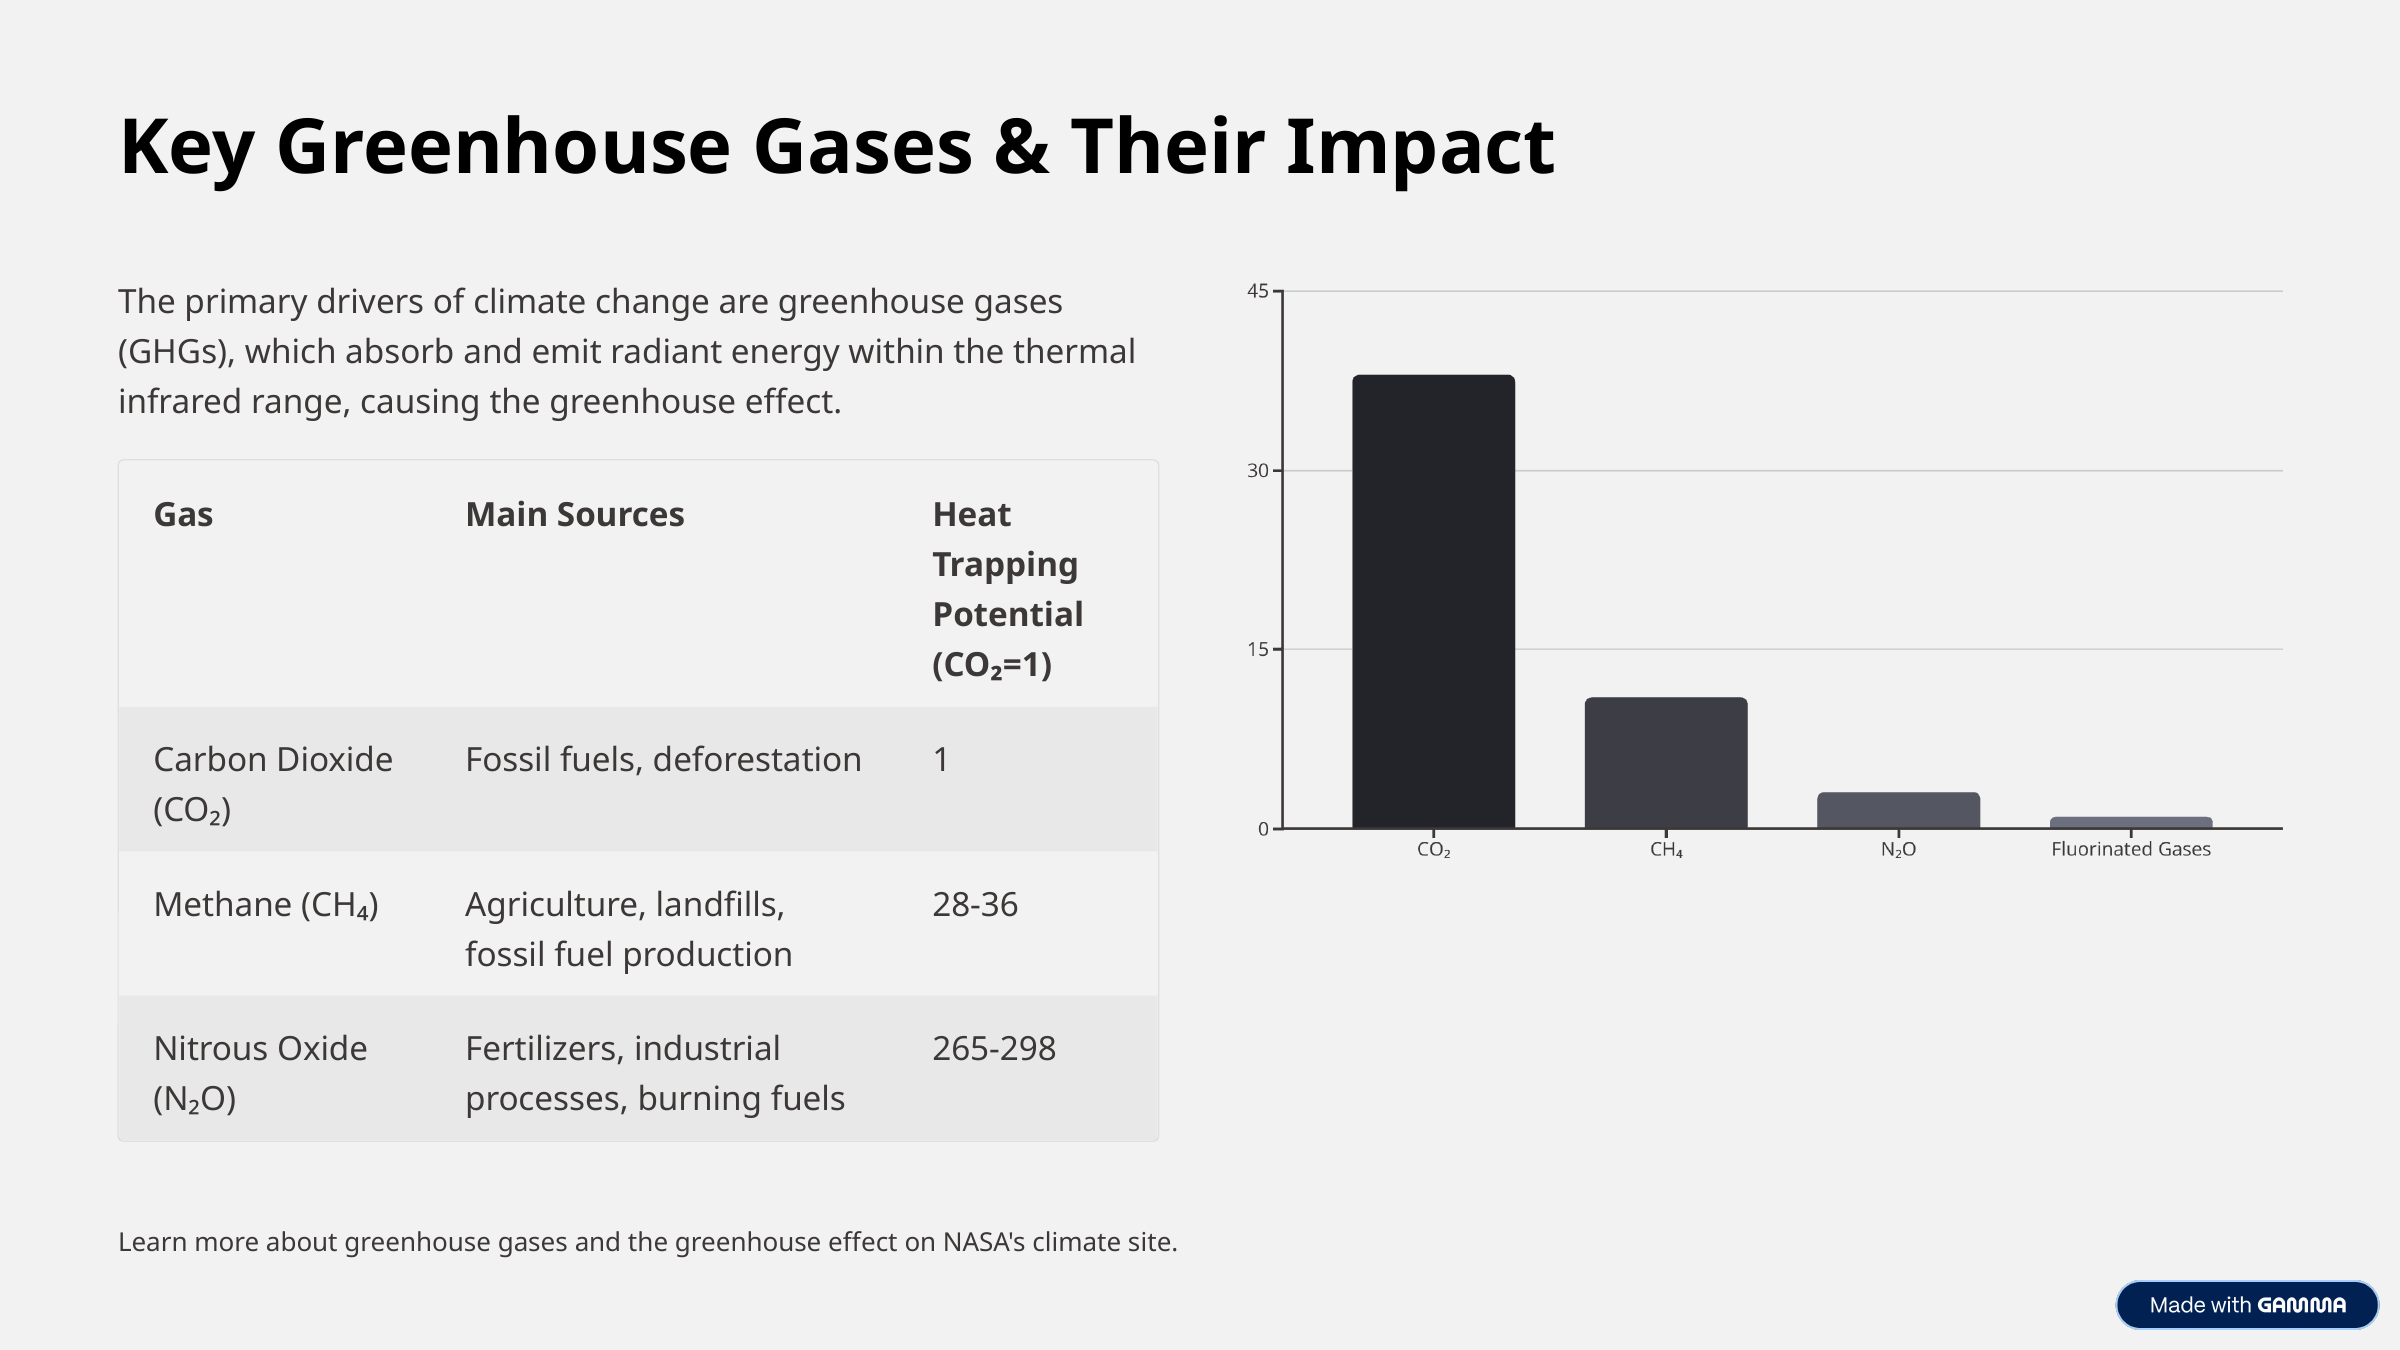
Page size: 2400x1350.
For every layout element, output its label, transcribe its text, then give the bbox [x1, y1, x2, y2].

text_box [119, 851, 1158, 995]
text_box 28-36 [932, 872, 1124, 924]
text_box 265-298 [932, 1017, 1124, 1068]
picture [1242, 277, 2283, 861]
text_box 1 [932, 728, 1124, 779]
text_box Methane (CH₄) [153, 872, 397, 924]
text_box Heat Trapping Potential (CO₂=1) [932, 482, 1124, 686]
text_box Agriculture, landfills, fossil fuel production [465, 872, 864, 975]
text_box Nitrous Oxide (N₂O) [153, 1017, 397, 1119]
text_box [119, 461, 1158, 706]
text_box Main Sources [465, 482, 864, 534]
text_box Carbon Dioxide (CO₂) [153, 728, 397, 830]
text_box [119, 995, 1158, 1141]
text_box The primary drivers of climate change are greenhouse gases (GHGs), which absorb and emit radiant energy within the thermal infrared range, causing the greenhouse effect. [118, 269, 1159, 422]
text_box [119, 706, 1158, 851]
text_box Fossil fuels, deforestation [465, 728, 864, 779]
text_box Key Greenhouse Gases & Their Impact [118, 92, 1646, 189]
text_box Fertilizers, industrial processes, burning fuels [465, 1017, 864, 1119]
picture [2106, 1271, 2389, 1339]
text_box Gas [153, 482, 397, 534]
text_box Learn more about greenhouse gases and the greenhouse effect on NASA's climate site. [118, 1217, 2282, 1258]
